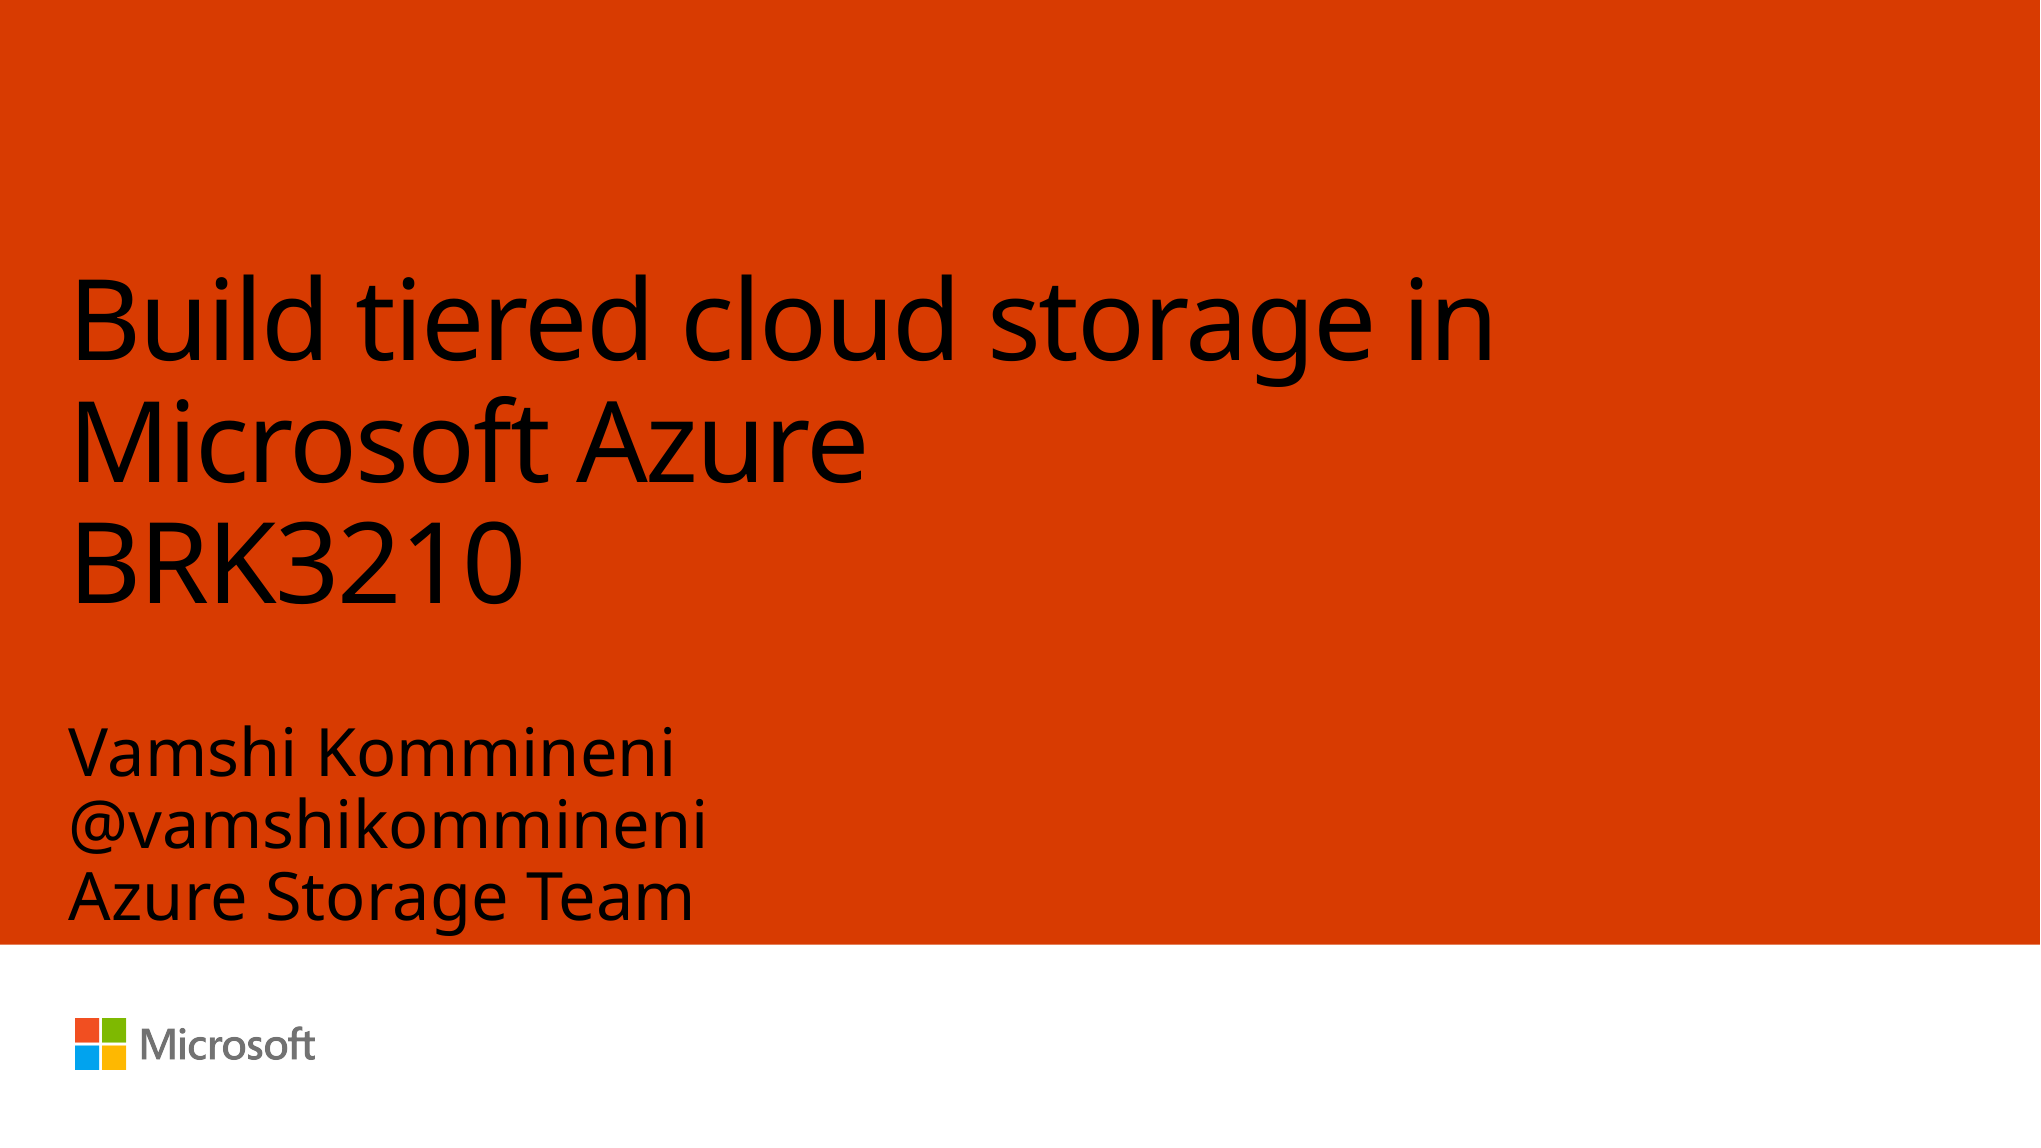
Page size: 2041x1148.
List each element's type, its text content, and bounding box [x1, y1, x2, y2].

picture [75, 1018, 315, 1070]
list Vamshi Kommineni @vamshikommineni Azure Storage Team [45, 700, 1246, 912]
title Build tiered cloud storage in Microsoft Azure BRK3210 [45, 248, 1670, 549]
